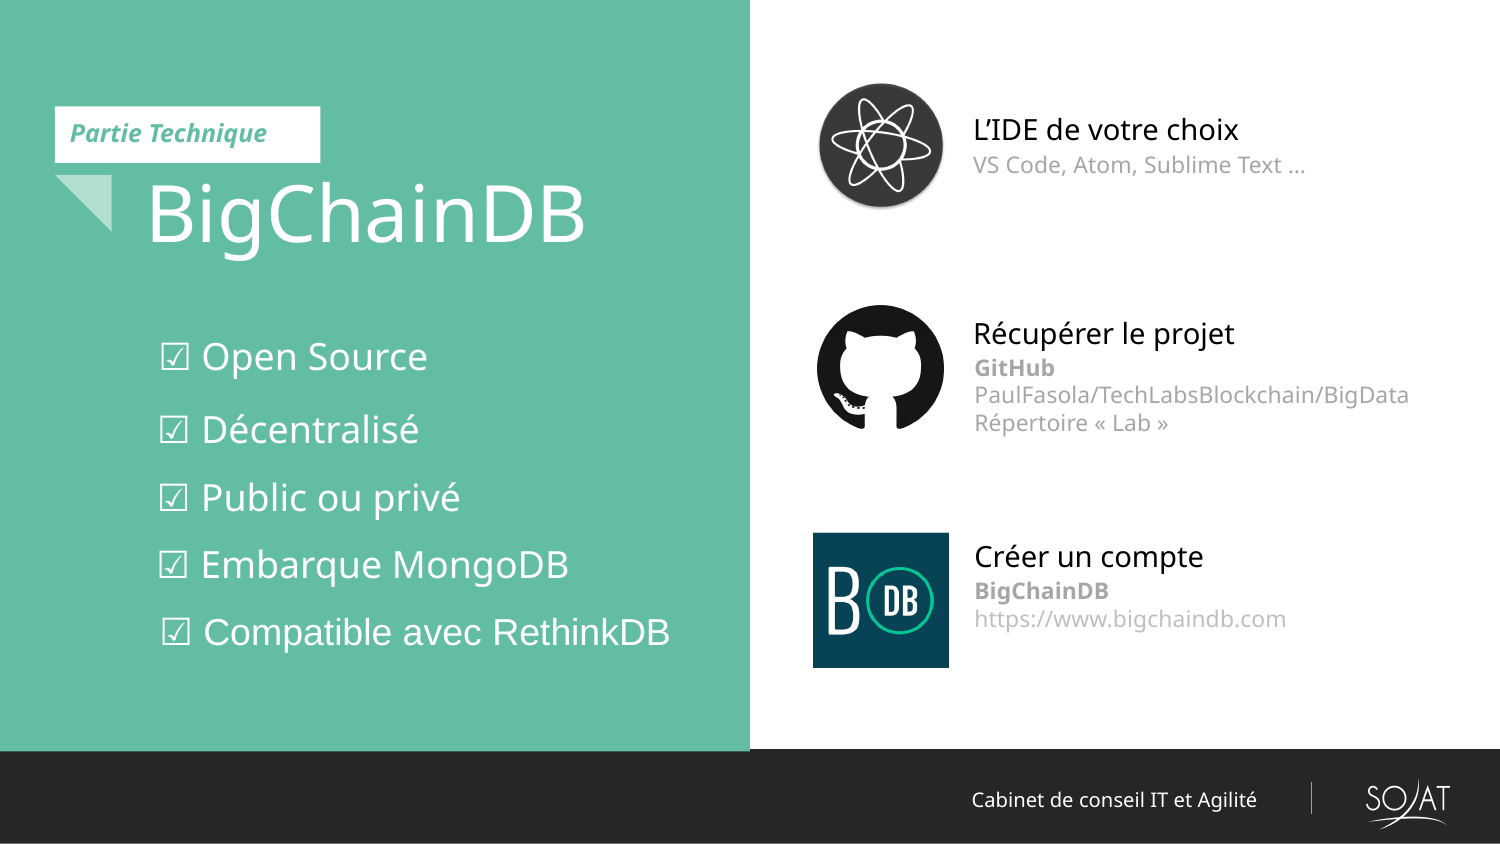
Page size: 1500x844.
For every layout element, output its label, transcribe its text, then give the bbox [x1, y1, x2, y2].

title BigChainDB [130, 148, 714, 393]
text_box ☑ Décentralisé [142, 398, 436, 459]
text_box ☑ Open Source [143, 325, 444, 386]
text_box ☑ Embarque MongoDB [141, 533, 585, 594]
text_box ☑ Public ou privé [142, 466, 477, 527]
text_box L’IDE de votre choix [958, 103, 1276, 154]
text_box Créer un compte [959, 531, 1277, 569]
text_box Récupérer le projet [958, 307, 1276, 358]
picture [812, 532, 949, 669]
text_box BigChainDB https://www.bigchaindb.com [959, 569, 1467, 640]
text_box VS Code, Atom, Sublime Text … [958, 143, 1370, 186]
picture [812, 77, 949, 214]
subtitle Partie Technique [54, 106, 321, 163]
text_box GitHub PaulFasola/TechLabsBlockchain/BigData Répertoire « Lab » [959, 345, 1467, 443]
picture [1365, 778, 1451, 830]
text_box ☑ Compatible avec RethinkDB [144, 600, 686, 661]
picture [817, 305, 944, 429]
